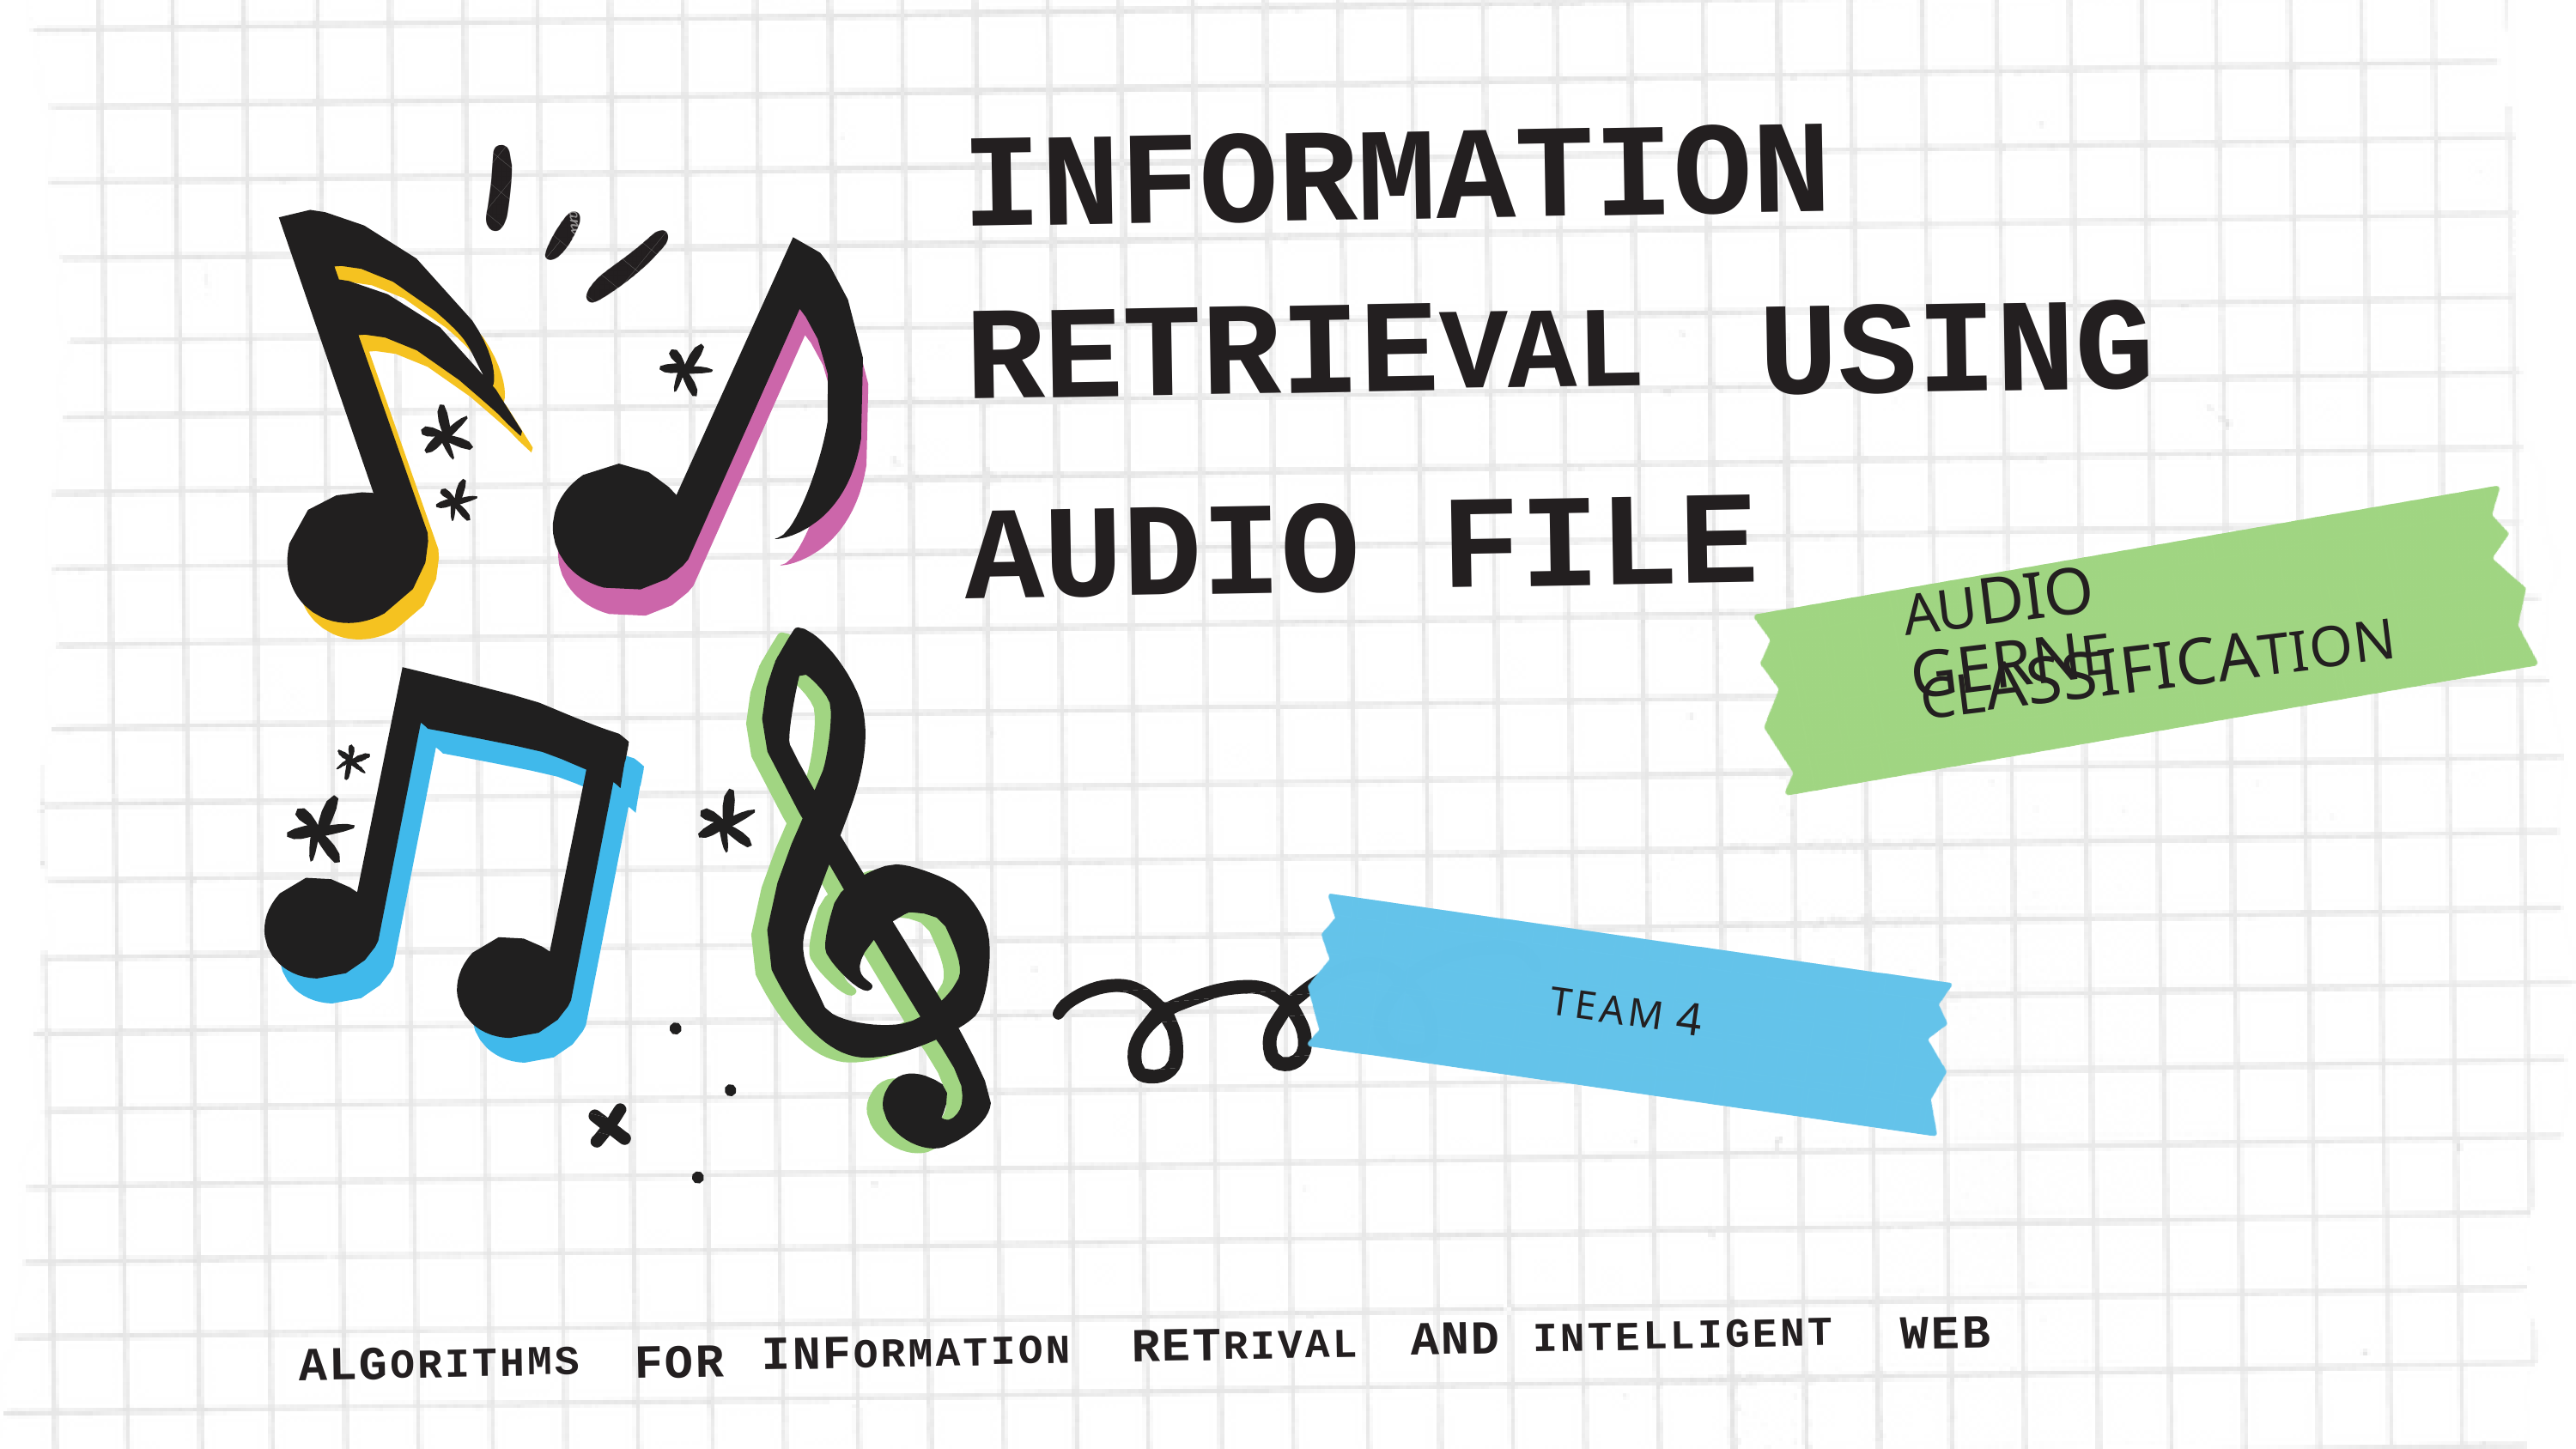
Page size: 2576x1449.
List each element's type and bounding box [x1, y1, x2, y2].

text_box [264, 129, 1959, 1184]
text_box [0, 0, 2576, 1449]
